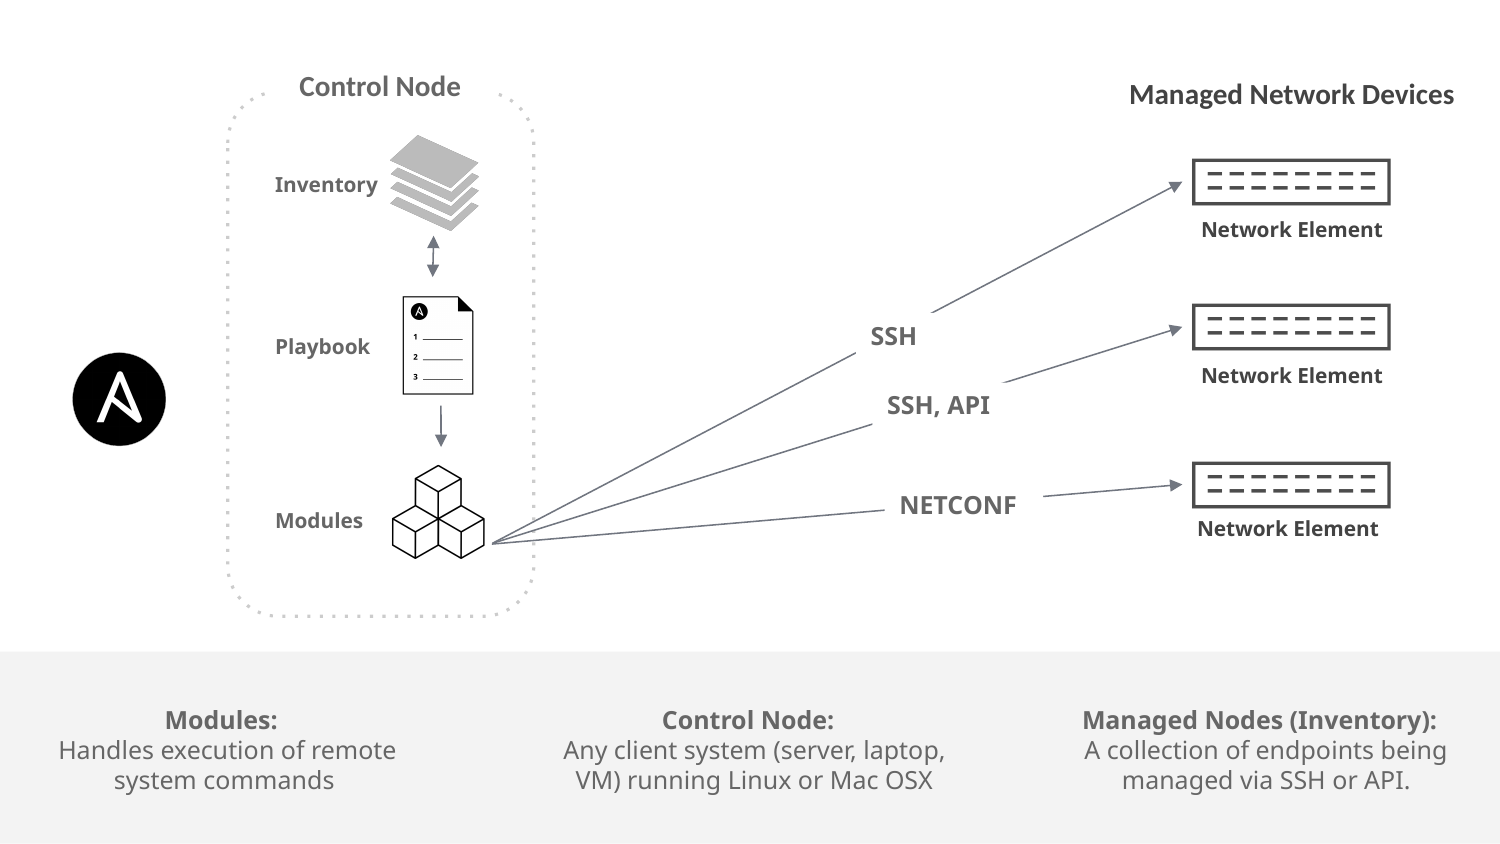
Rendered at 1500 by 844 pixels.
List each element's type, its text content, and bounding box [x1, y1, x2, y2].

picture [1182, 293, 1402, 360]
text_box Inventory [260, 164, 384, 208]
text_box SSH [855, 312, 945, 355]
text_box Modules: Handles execution of remote system commands [27, 697, 428, 793]
text_box Control Node: Any client system (server, laptop, VM) running Linux or Mac OSX [536, 697, 973, 804]
text_box Modules [260, 500, 381, 544]
picture [66, 346, 173, 454]
text_box [227, 92, 534, 617]
text_box [1006, 324, 1177, 382]
picture [387, 457, 495, 564]
picture [389, 135, 479, 231]
text_box SSH, API [872, 382, 1021, 427]
text_box Network Element [1182, 367, 1402, 396]
text_box [426, 239, 440, 278]
text_box Managed Network Devices [1112, 67, 1472, 148]
text_box Playbook [260, 325, 372, 370]
picture [1182, 148, 1402, 215]
text_box Managed Nodes (Inventory): A collection of endpoints being managed via SSH or API. [1060, 697, 1473, 804]
text_box Network Element [1178, 522, 1398, 550]
text_box Control Node [269, 59, 492, 104]
text_box NETCONF [884, 482, 1044, 524]
picture [1182, 451, 1402, 518]
text_box [0, 651, 1500, 844]
picture [377, 281, 499, 403]
text_box Network Element [1182, 222, 1402, 250]
text_box [434, 411, 448, 448]
text_box [933, 181, 1177, 312]
text_box [1044, 479, 1177, 497]
